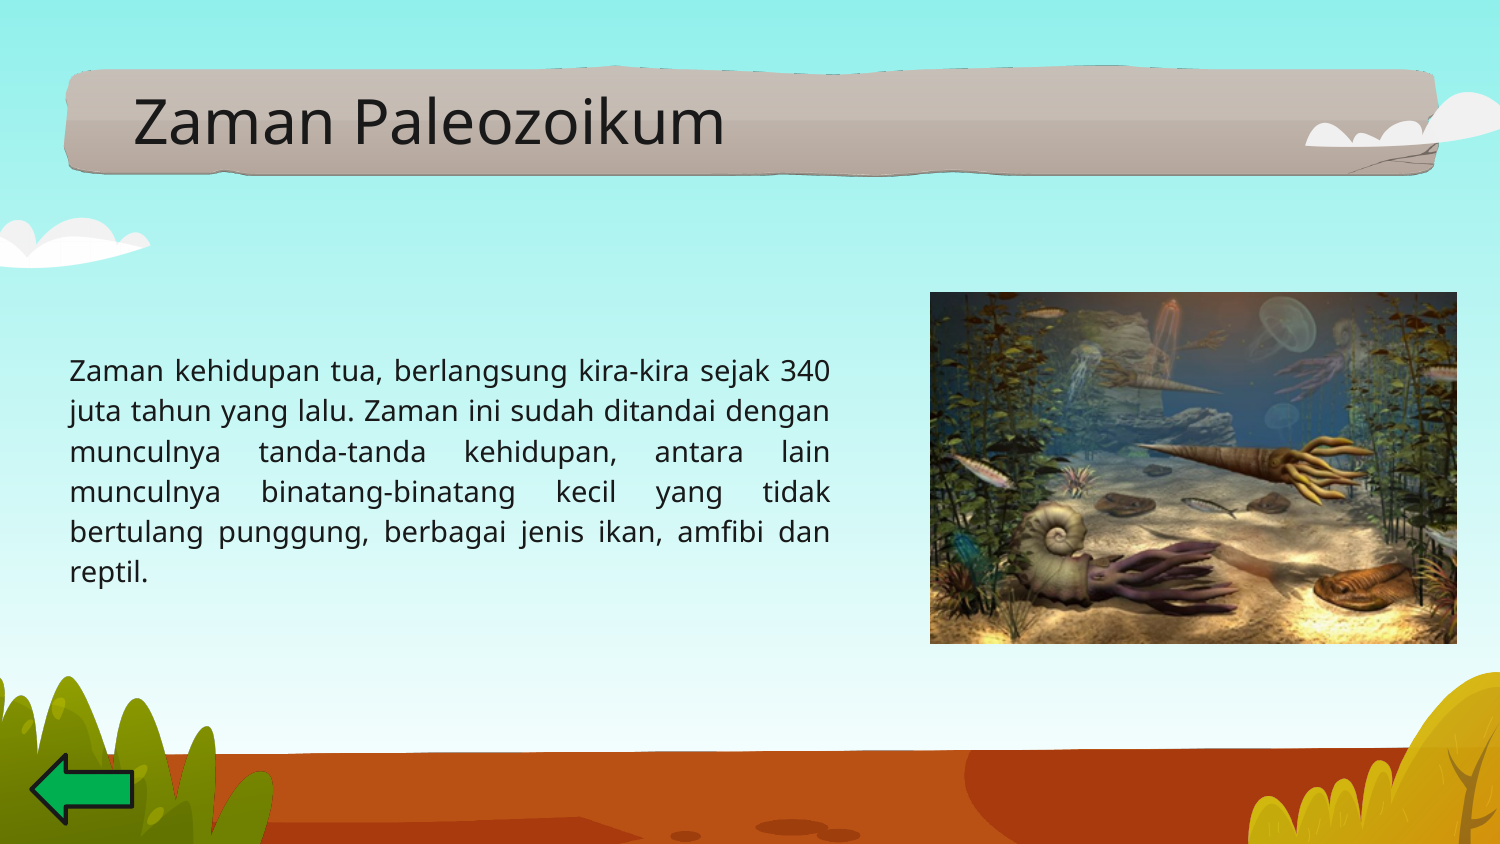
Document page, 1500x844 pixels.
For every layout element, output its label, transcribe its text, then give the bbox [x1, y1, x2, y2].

subtitle Zaman kehidupan tua, berlangsung kira-kira sejak 340 juta tahun yang lalu. Zaman ini sudah ditandai dengan munculnya tanda-tanda kehidupan, antara lain munculnya binatang-binatang kecil yang tidak bertulang punggung, berbagai jenis ikan, amfibi dan reptil. [31, 292, 847, 644]
picture [0, 672, 1500, 844]
picture [930, 292, 1457, 644]
picture [0, 63, 1500, 282]
text_box [29, 752, 135, 826]
